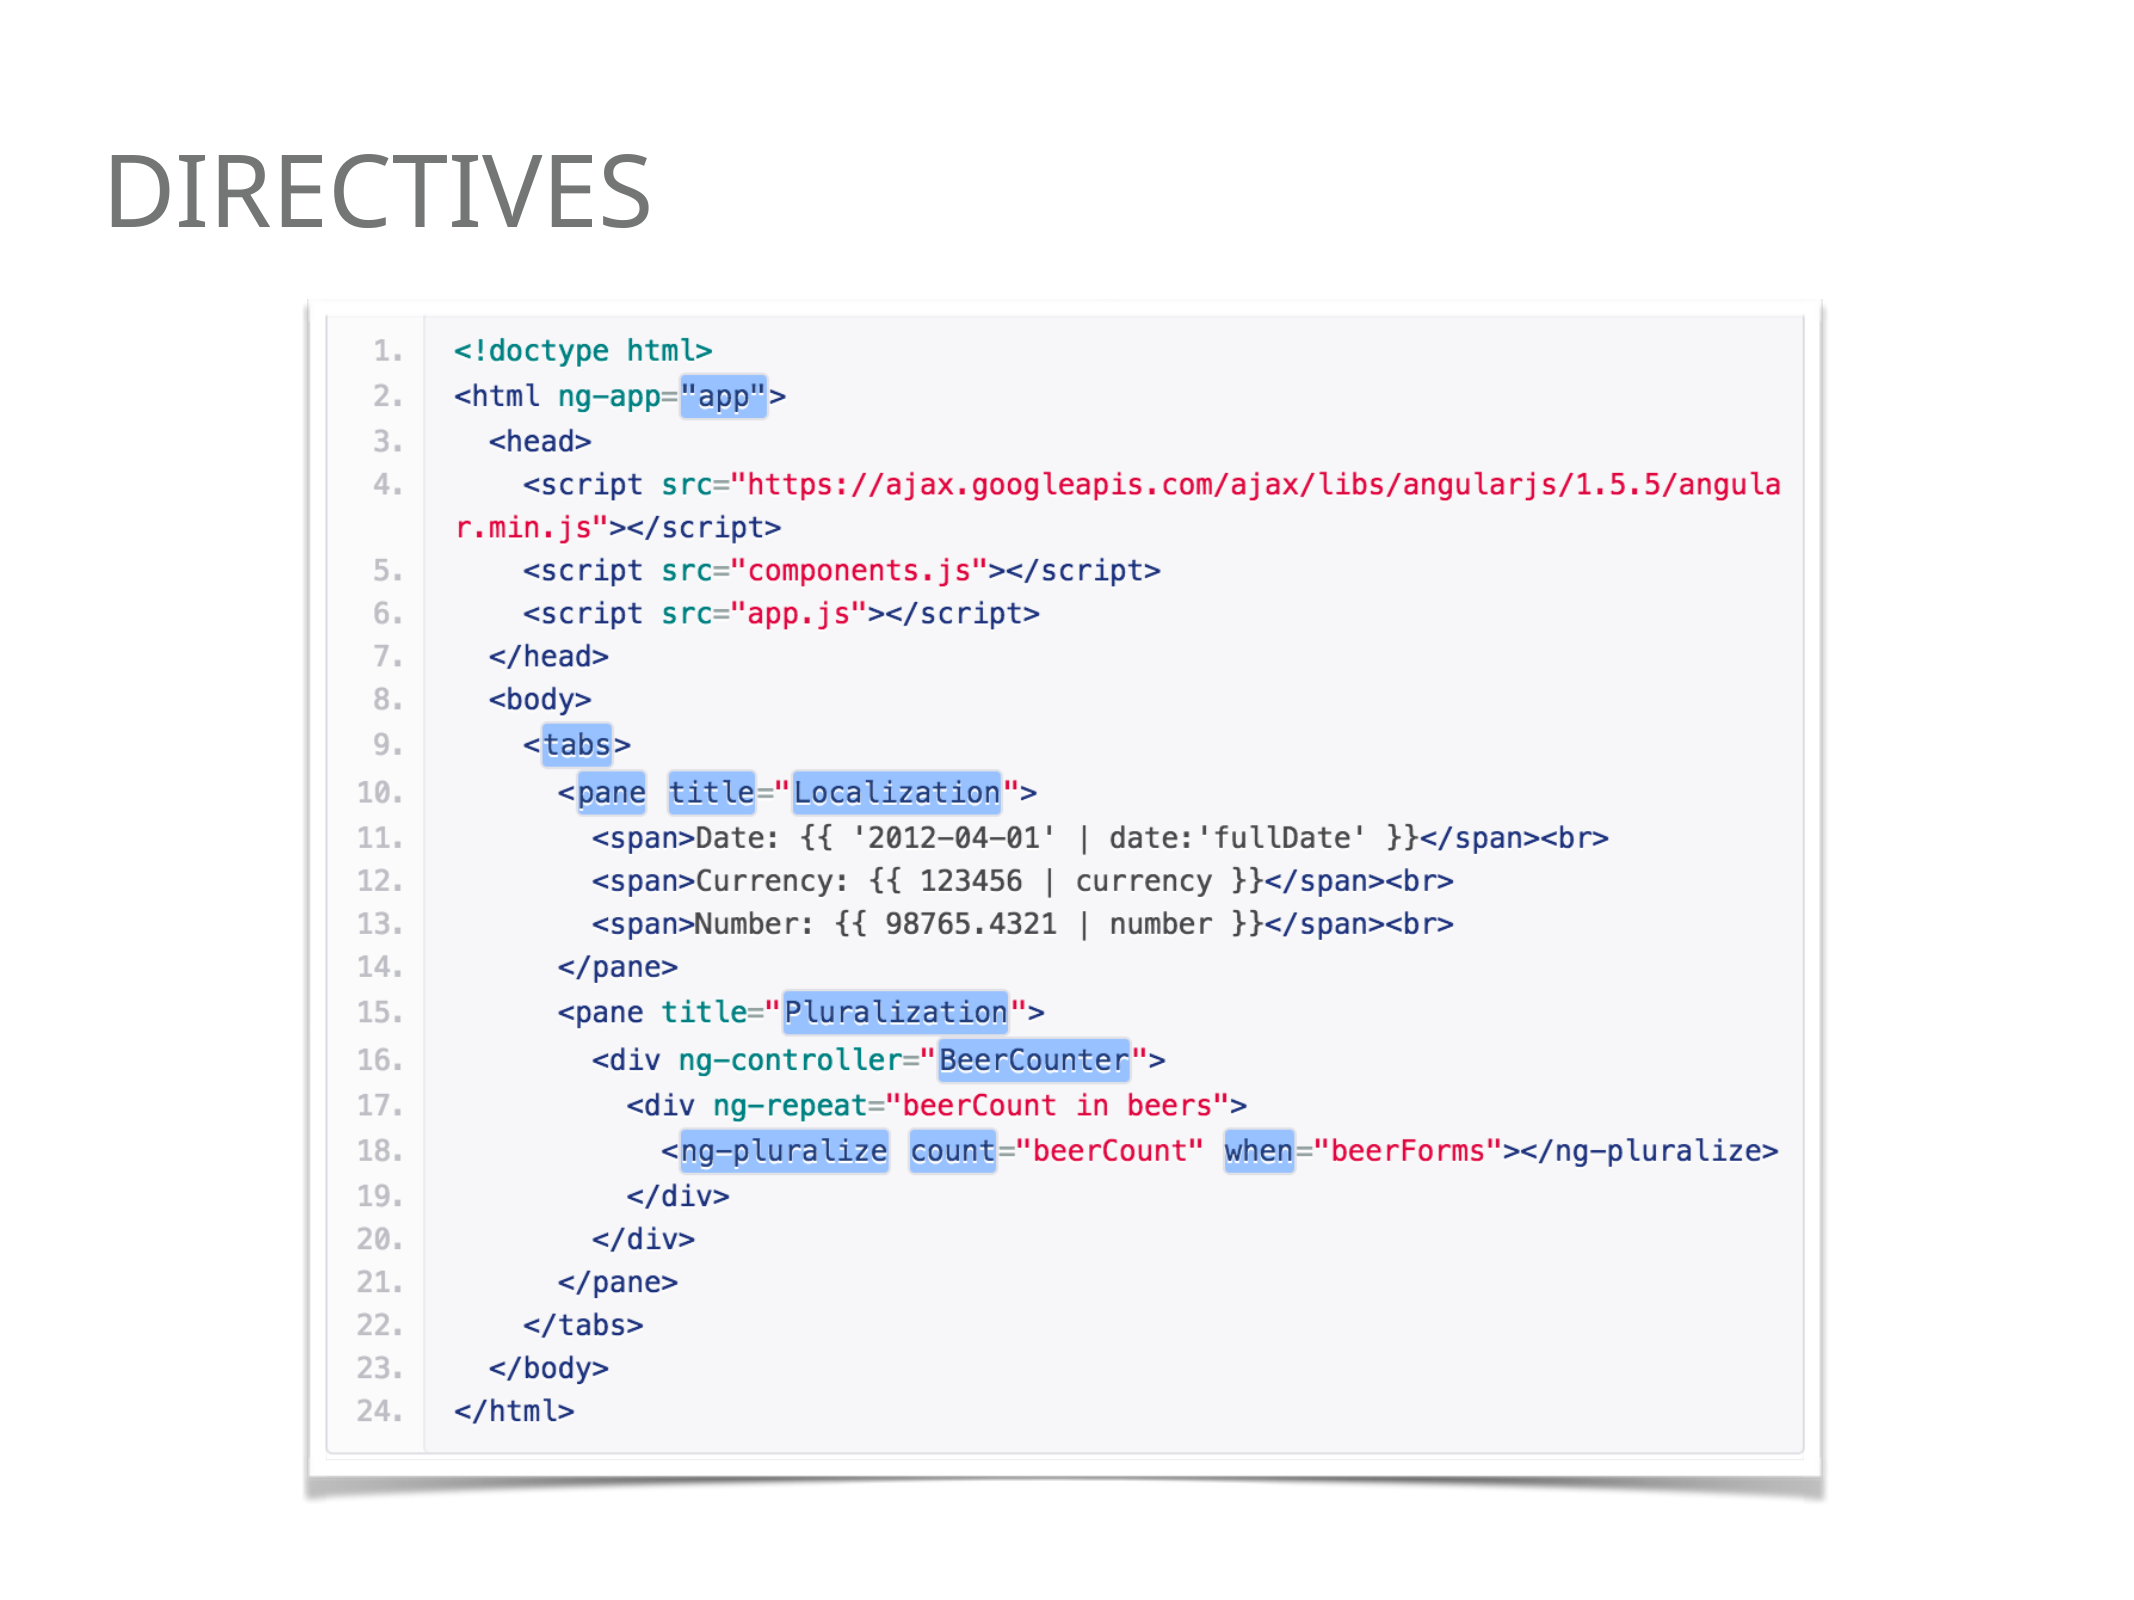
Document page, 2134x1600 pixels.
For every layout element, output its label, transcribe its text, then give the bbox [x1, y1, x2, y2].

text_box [302, 299, 1831, 1509]
title Directives [93, 118, 2041, 238]
